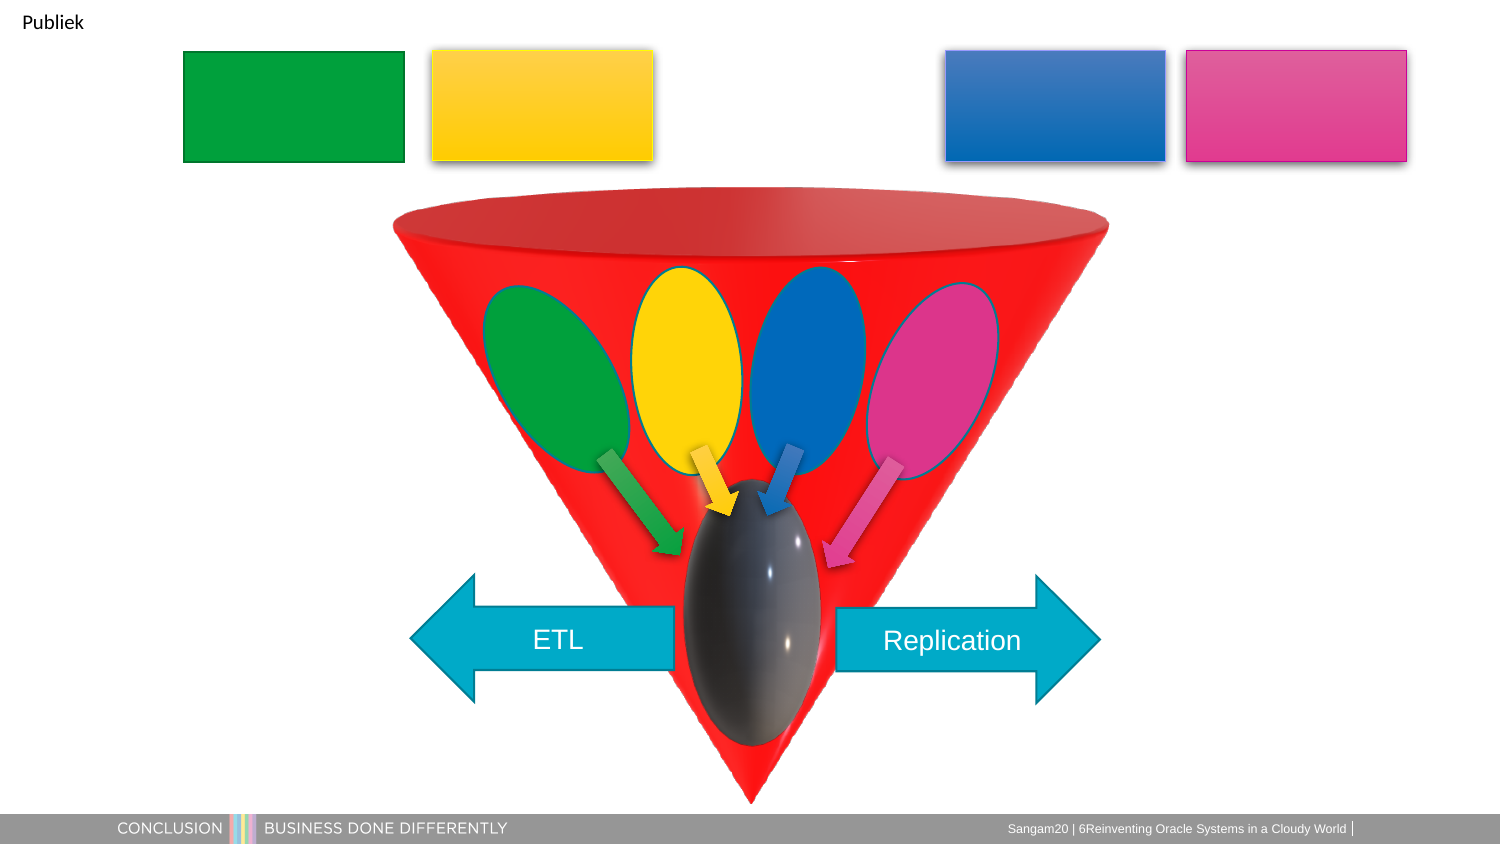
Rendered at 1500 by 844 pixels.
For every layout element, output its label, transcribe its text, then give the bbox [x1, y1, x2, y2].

text_box [757, 443, 804, 516]
text_box [865, 282, 1000, 481]
text_box [482, 285, 631, 474]
picture [0, 188, 1500, 844]
text_box [945, 50, 1166, 162]
text_box [749, 266, 867, 475]
text_box [596, 448, 684, 556]
text_box [630, 265, 744, 475]
text_box [1186, 50, 1407, 162]
text_box ETL [409, 572, 676, 705]
picture [1181, 59, 1186, 106]
text_box [822, 456, 905, 568]
footer Sangam20 | 6Reinventing Oracle Systems in a Cloudy World [814, 820, 1347, 839]
text_box Replication [835, 573, 1102, 706]
text_box [690, 444, 739, 516]
text_box [183, 51, 405, 163]
text_box [432, 50, 653, 161]
